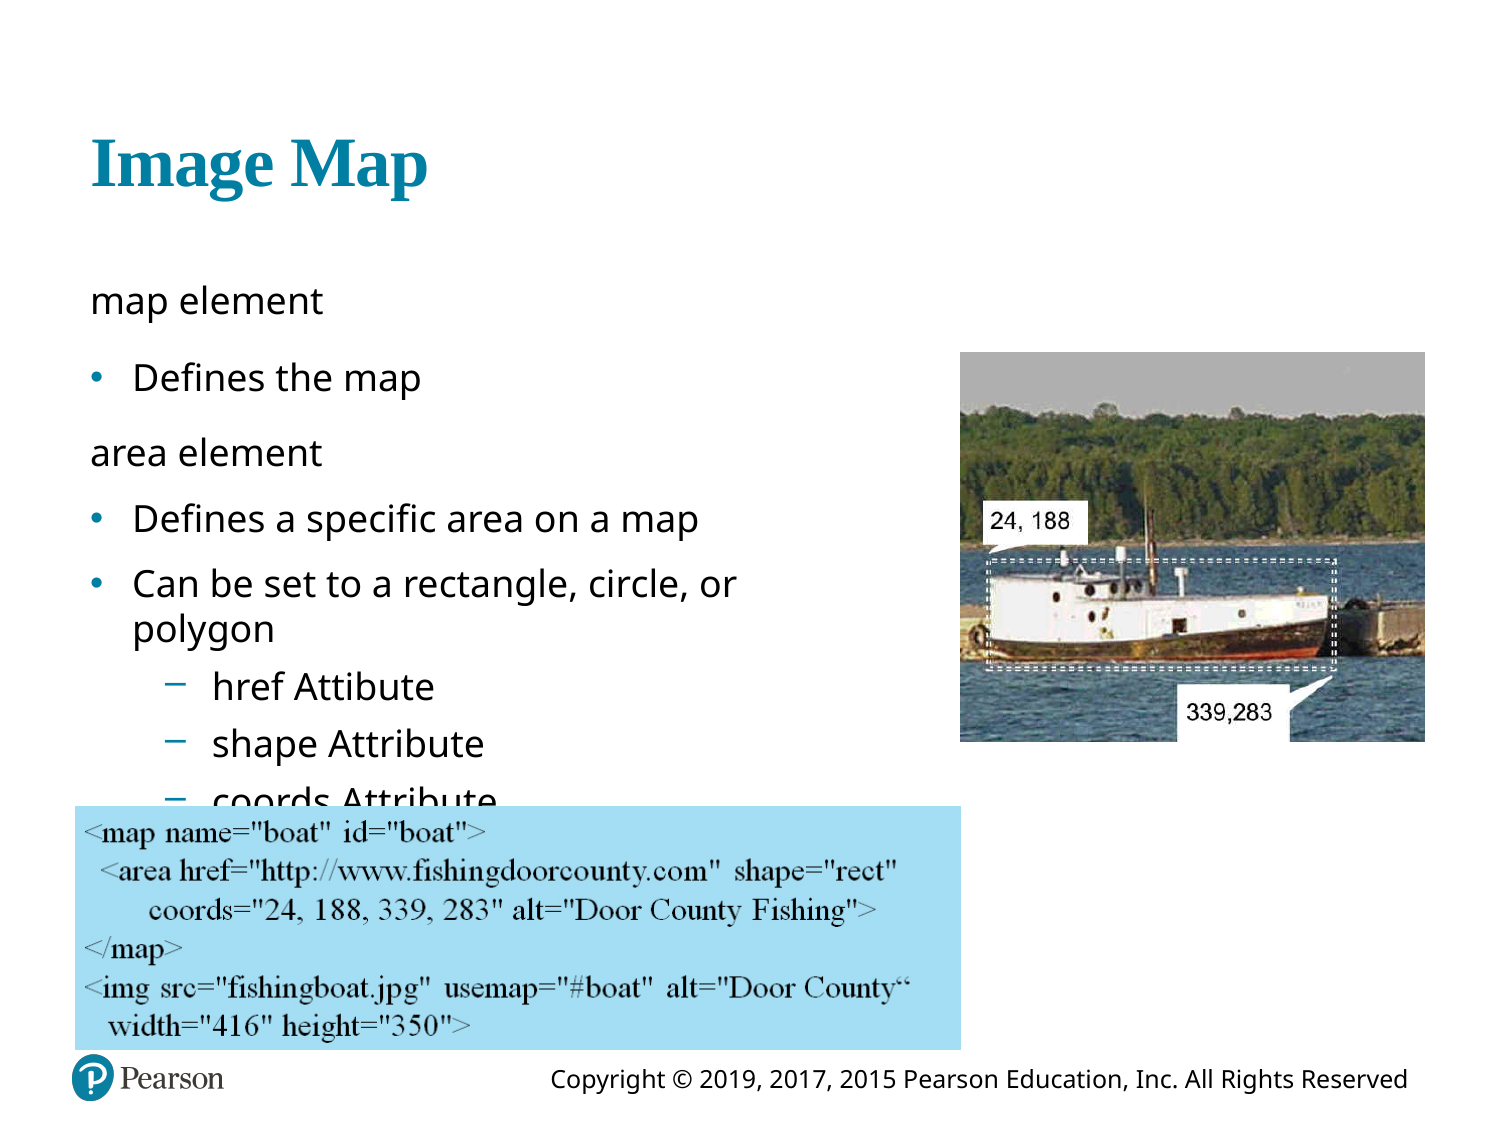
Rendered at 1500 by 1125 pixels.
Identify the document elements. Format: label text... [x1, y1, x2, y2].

list area element Defines a specific area on a map Can be set to a rectangle, circle, or polygon href Attibute shape Attribute coords Attribute [75, 413, 894, 791]
picture [72, 1087, 83, 1101]
picture [74, 806, 961, 1050]
list map element Defines the map [75, 262, 566, 413]
picture [80, 1063, 106, 1088]
picture [72, 1054, 88, 1070]
list map element Defines the map [75, 791, 566, 804]
picture [98, 1054, 224, 1101]
picture [959, 352, 1426, 743]
title Image Map [75, 0, 1425, 216]
